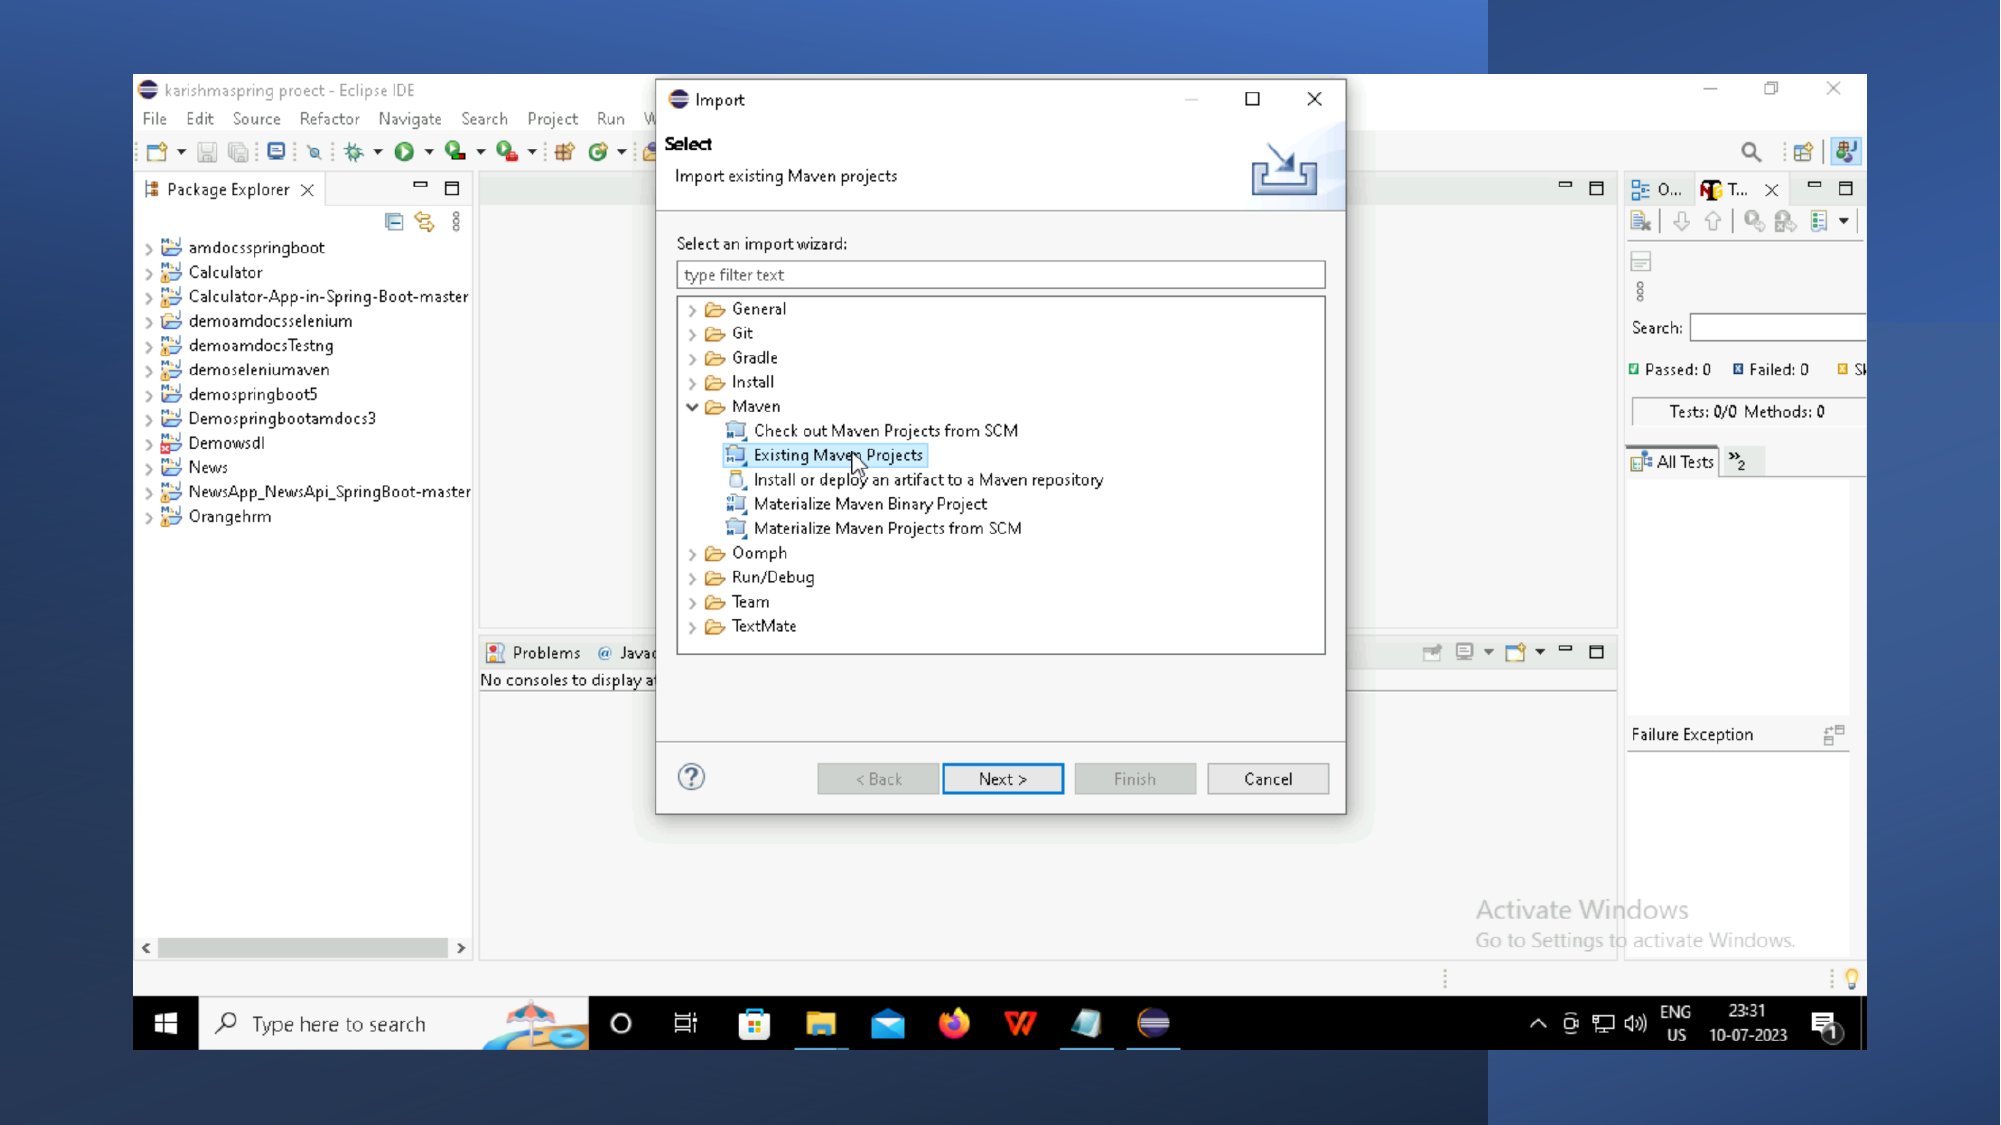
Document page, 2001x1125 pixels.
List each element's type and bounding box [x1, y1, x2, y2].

picture [133, 74, 1867, 1050]
text_box [0, 321, 2000, 1125]
text_box [0, 0, 1489, 321]
text_box [1489, 0, 2000, 321]
